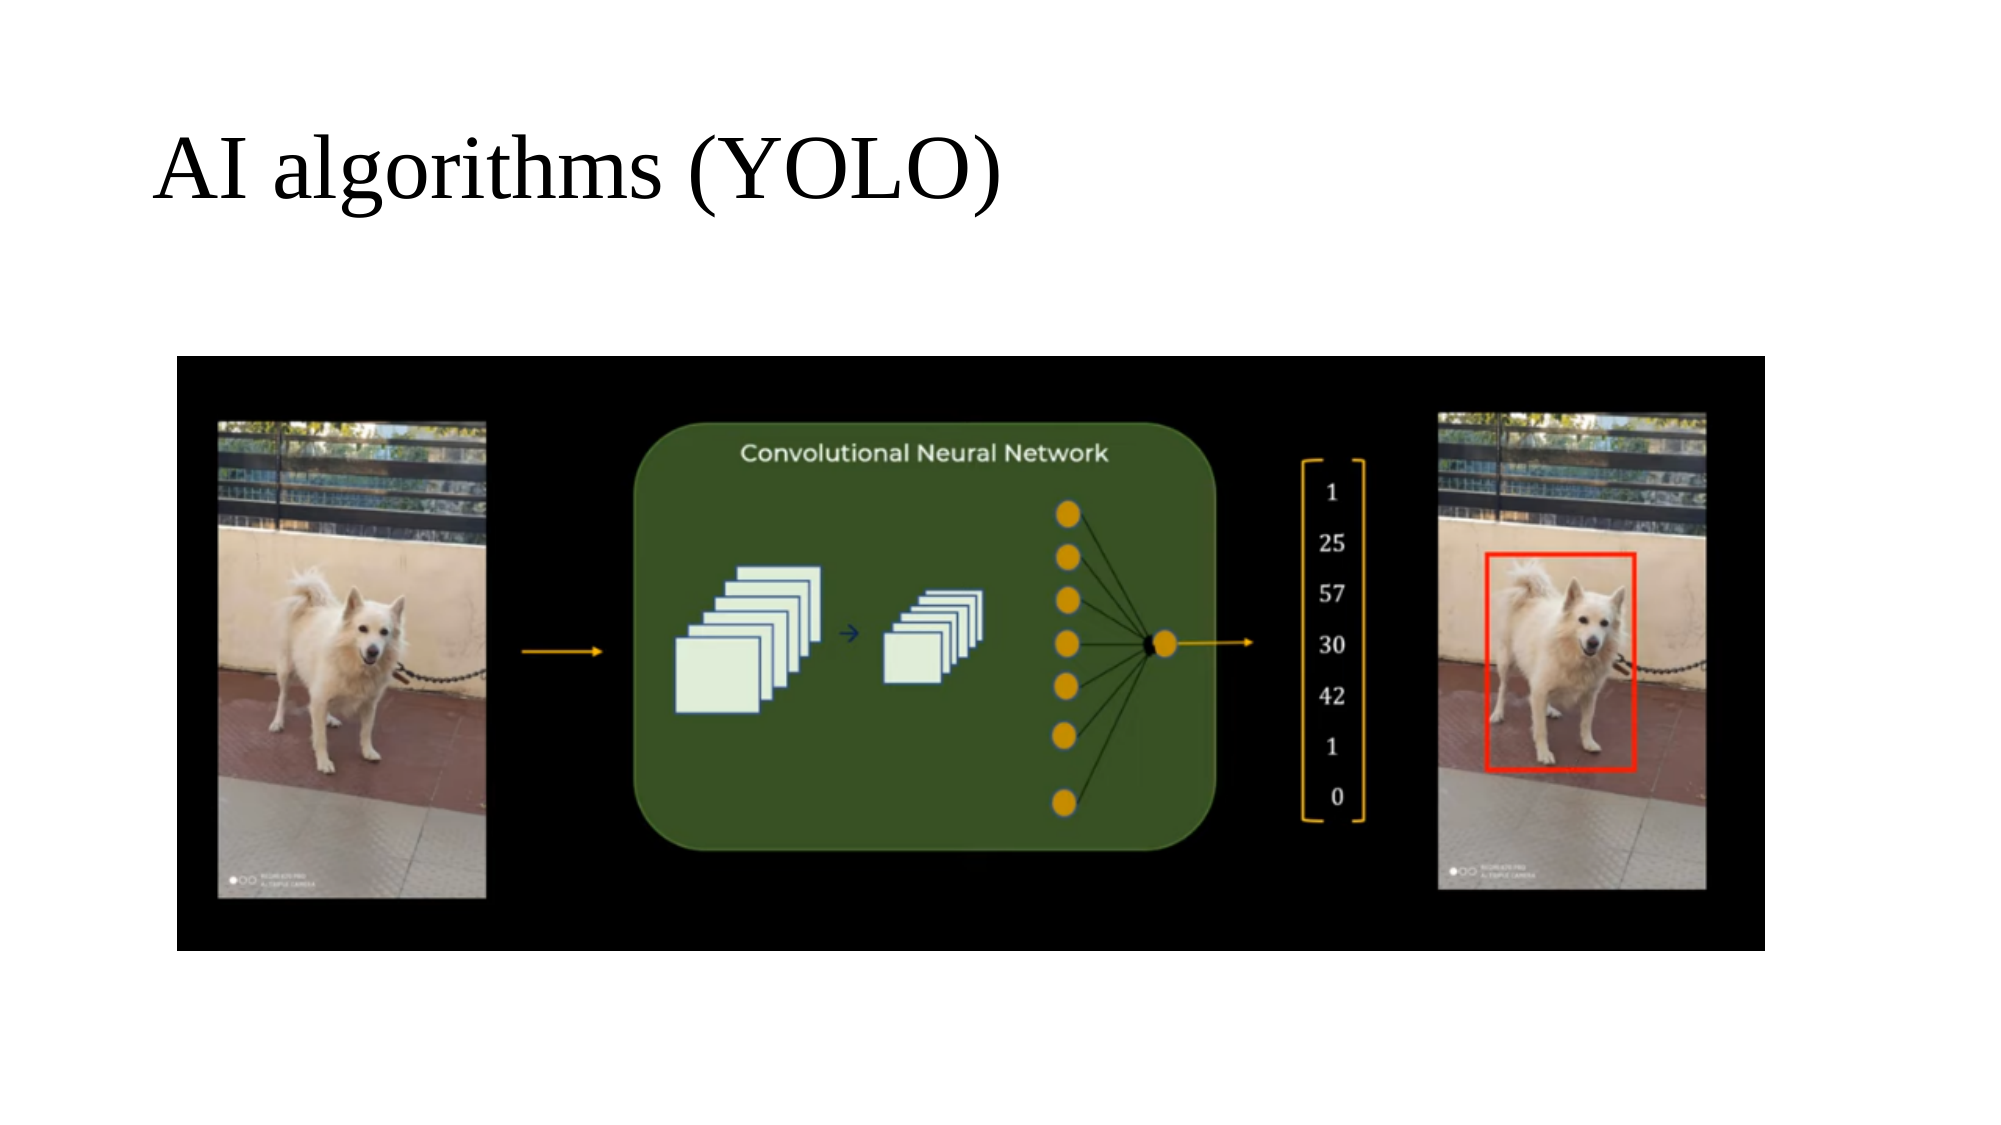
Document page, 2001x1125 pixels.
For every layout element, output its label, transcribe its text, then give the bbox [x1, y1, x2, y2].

title AI algorithms (YOLO) [137, 59, 1863, 278]
picture [177, 356, 1765, 951]
